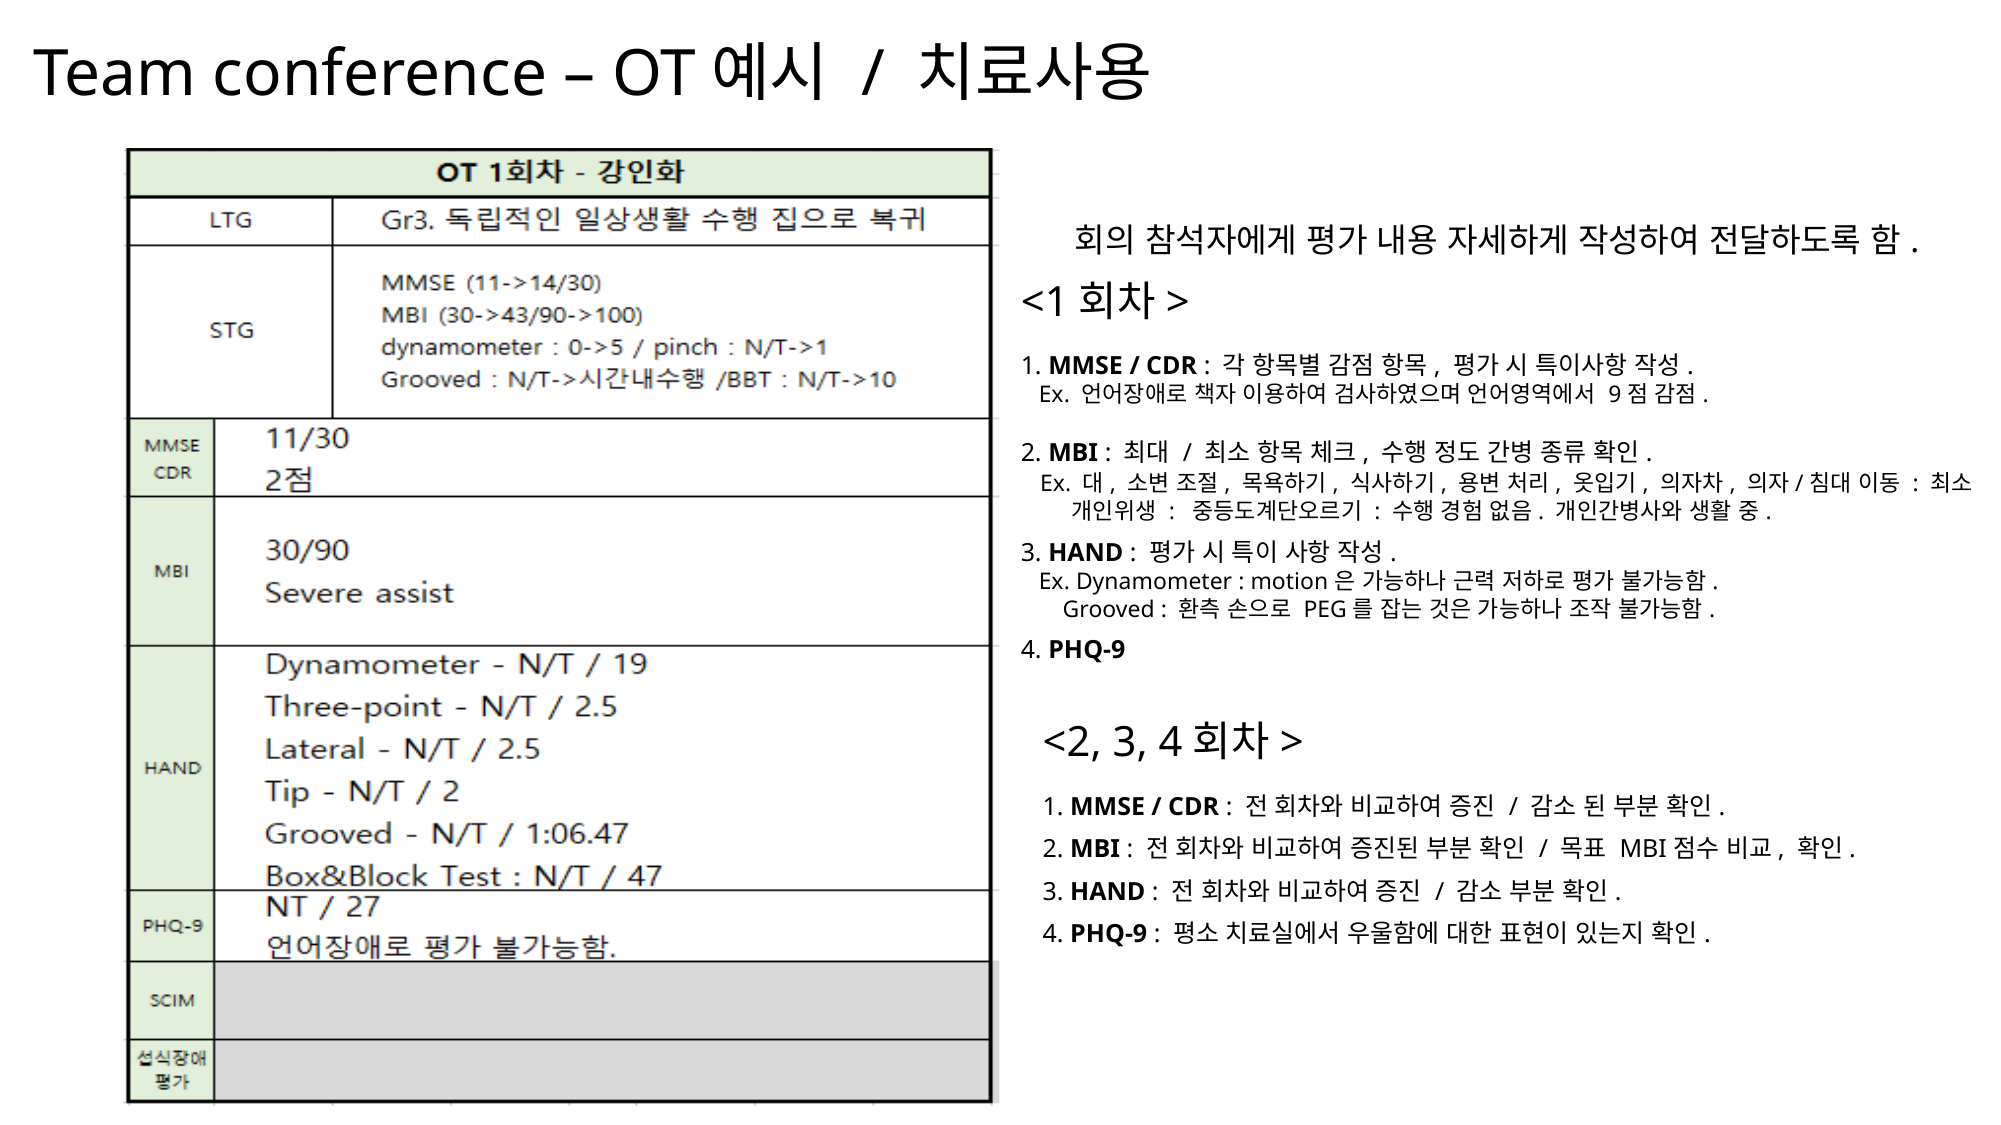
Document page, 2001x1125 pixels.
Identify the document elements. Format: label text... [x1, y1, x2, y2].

picture [123, 148, 1000, 1106]
text_box <1회차> 1. MMSE / CDR : 각 항목별 감점 항목, 평가 시 특이사항 작성. Ex. 언어장애로 책자 이용하여 검사하였으며 언어영역에서 9점 감점. 2. MBI : 최대 / 최소 항목 체크, 수행 정도 간병 종류 확인. Ex. 대, 소변 조절, 목욕하기, 식사하기, 용변 처리, 옷입기, 의자차, 의자/침대 이동 : 최소 개인위생 : 중등도계단오르기 : 수행 경험 없음. 개인간병사와 생활 중. 3. HAND : 평가 시 특이 사항 작성. Ex. Dynamometer : motion은 가능하나 근력 저하로 평가 불가능함. Grooved : 환측 손으로 PEG를 잡는 것은 가능하나 조작 불가능함. 4. PHQ-9 [1006, 267, 1990, 672]
text_box <2, 3, 4회차> 1. MMSE / CDR : 전 회차와 비교하여 증진 / 감소 된 부분 확인. 2. MBI : 전 회차와 비교하여 증진된 부분 확인 / 목표 MBI점수 비교, 확인. 3. HAND : 전 회차와 비교하여 증진 / 감소 부분 확인. 4. PHQ-9 : 평소 치료실에서 우울함에 대한 표현이 있는지 확인. [1027, 707, 1871, 955]
text_box 회의 참석자에게 평가 내용 자세하게 작성하여 전달하도록 함. [1060, 211, 1935, 267]
title Team conference – OT예시 / 치료사용 [0, 0, 1187, 149]
